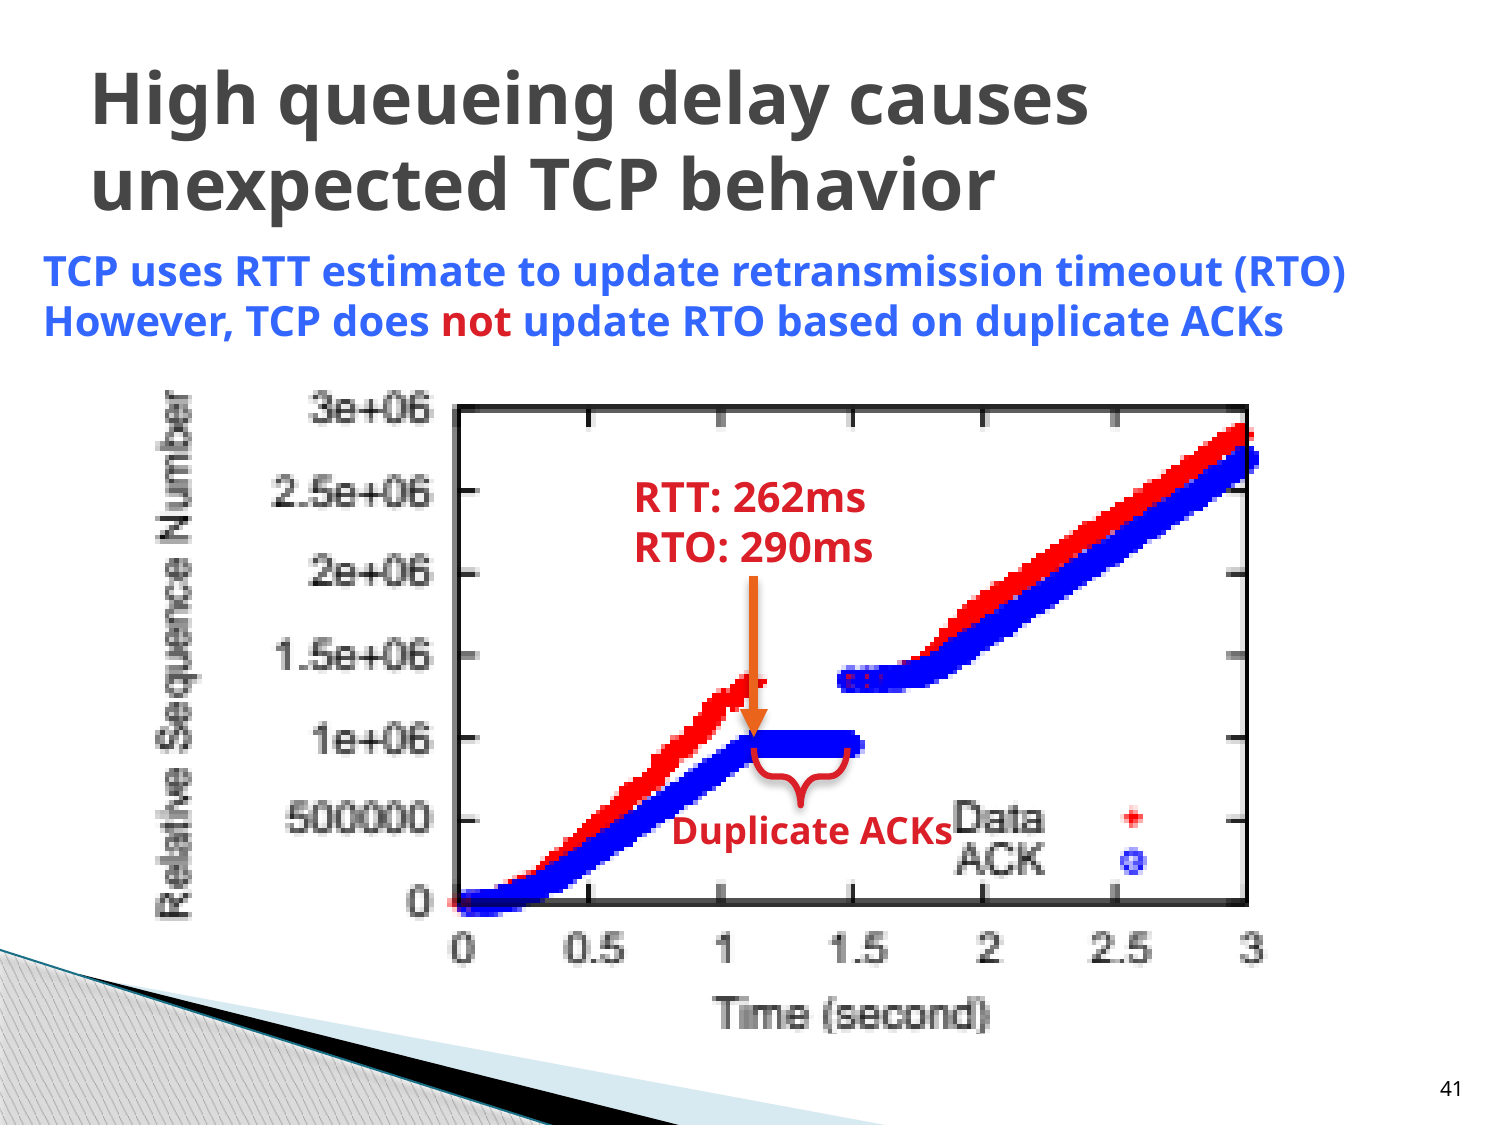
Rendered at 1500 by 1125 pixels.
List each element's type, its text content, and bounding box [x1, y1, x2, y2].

text_box TCP uses RTT estimate to update retransmission timeout (RTO) However, TCP does not update RTO based on duplicate ACKs [28, 237, 1500, 353]
picture [142, 358, 1315, 1034]
table_cell [292, 1045, 542, 1125]
table_cell [0, 953, 137, 997]
slide_number 41 [1418, 1051, 1479, 1112]
title High queueing delay causes unexpected TCP behavior [75, 45, 1425, 233]
